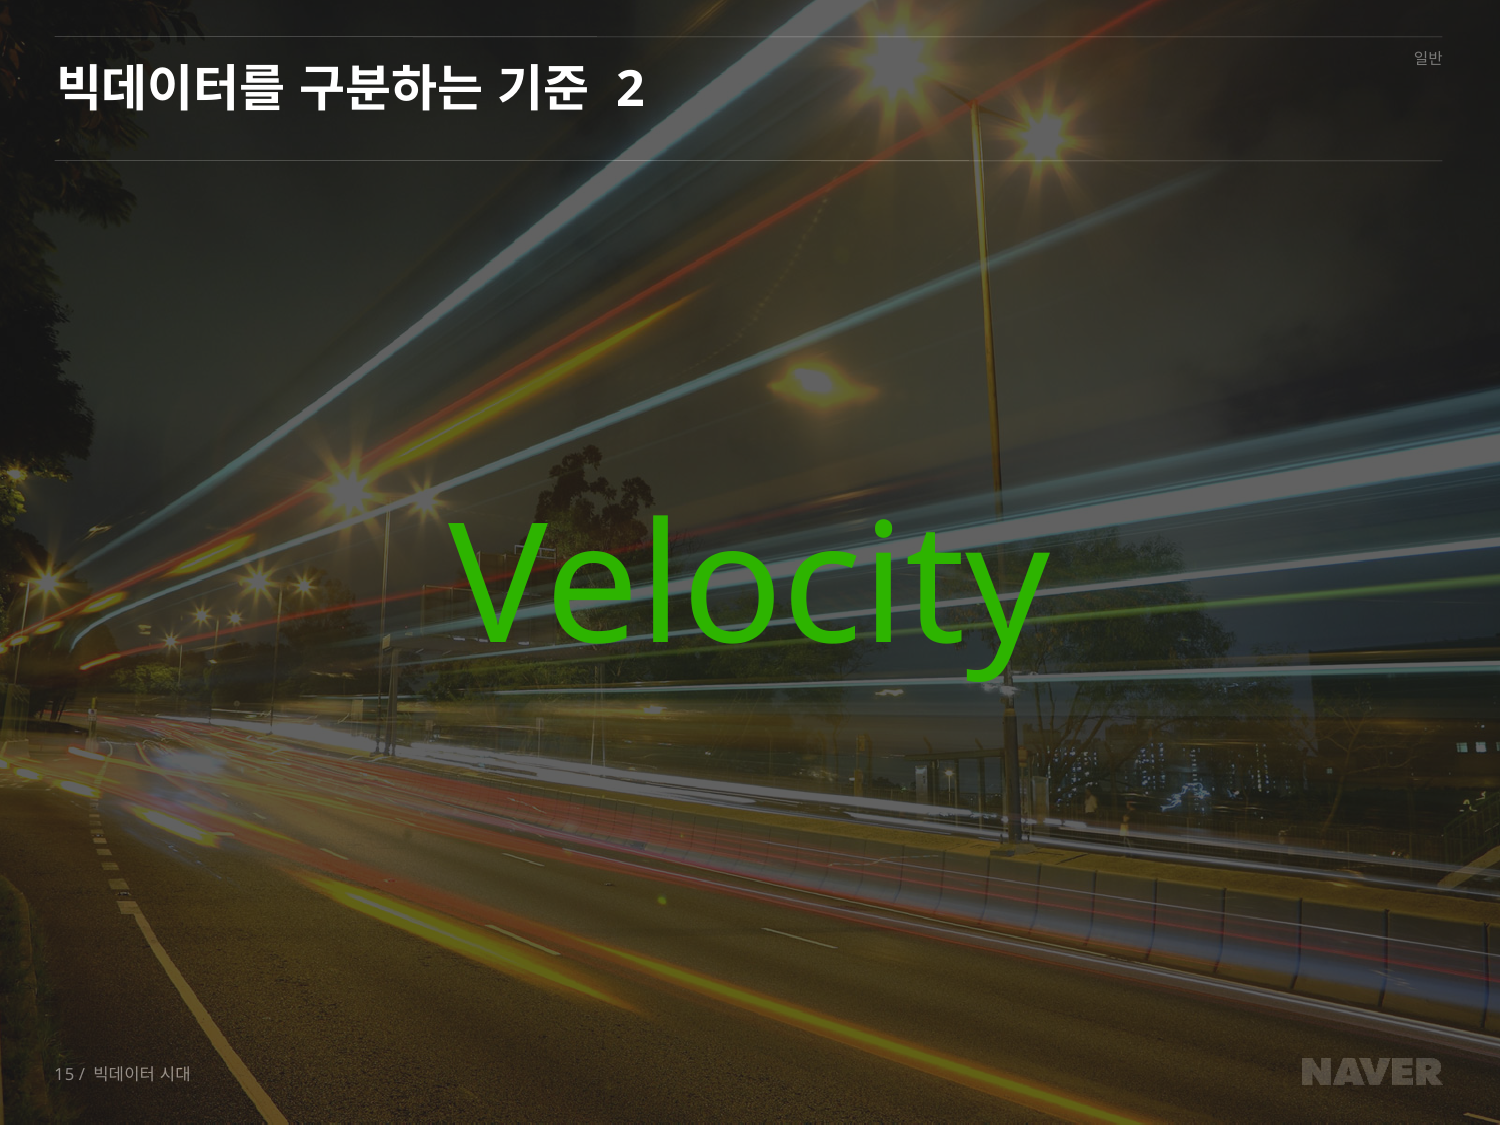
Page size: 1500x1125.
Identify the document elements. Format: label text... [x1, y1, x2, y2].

title 빅데이터를 구분하는 기준 2 [41, 49, 1459, 125]
text_box Velocity [0, 468, 1500, 684]
text_box [0, 0, 1500, 468]
text_box [0, 684, 1500, 1125]
